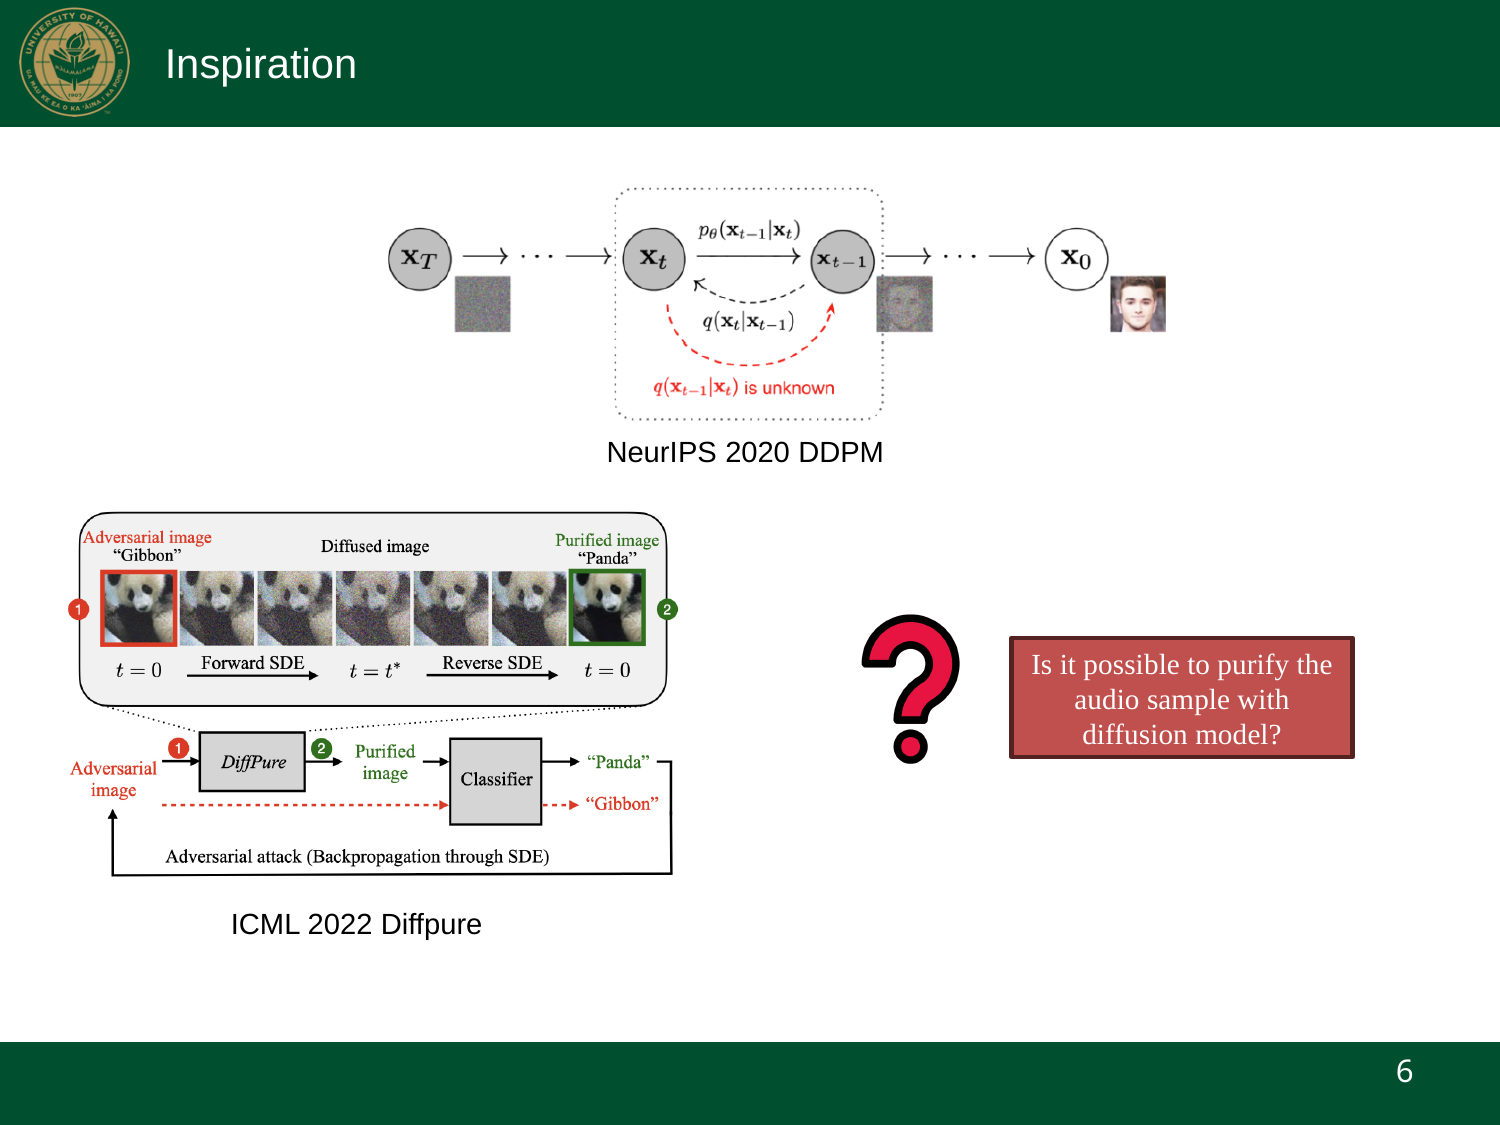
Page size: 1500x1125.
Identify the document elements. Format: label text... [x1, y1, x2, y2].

picture [19, 7, 130, 117]
slide_number 6 [1074, 1042, 1425, 1103]
text_box ICML 2022 Diffpure [216, 897, 508, 948]
text_box Inspiration [149, 29, 830, 95]
picture [829, 608, 992, 770]
text_box NeurIPS 2020 DDPM [591, 432, 932, 476]
picture [64, 507, 681, 880]
text_box Is it possible to purify the audio sample with diffusion model? [1009, 636, 1355, 759]
picture [372, 178, 1188, 425]
